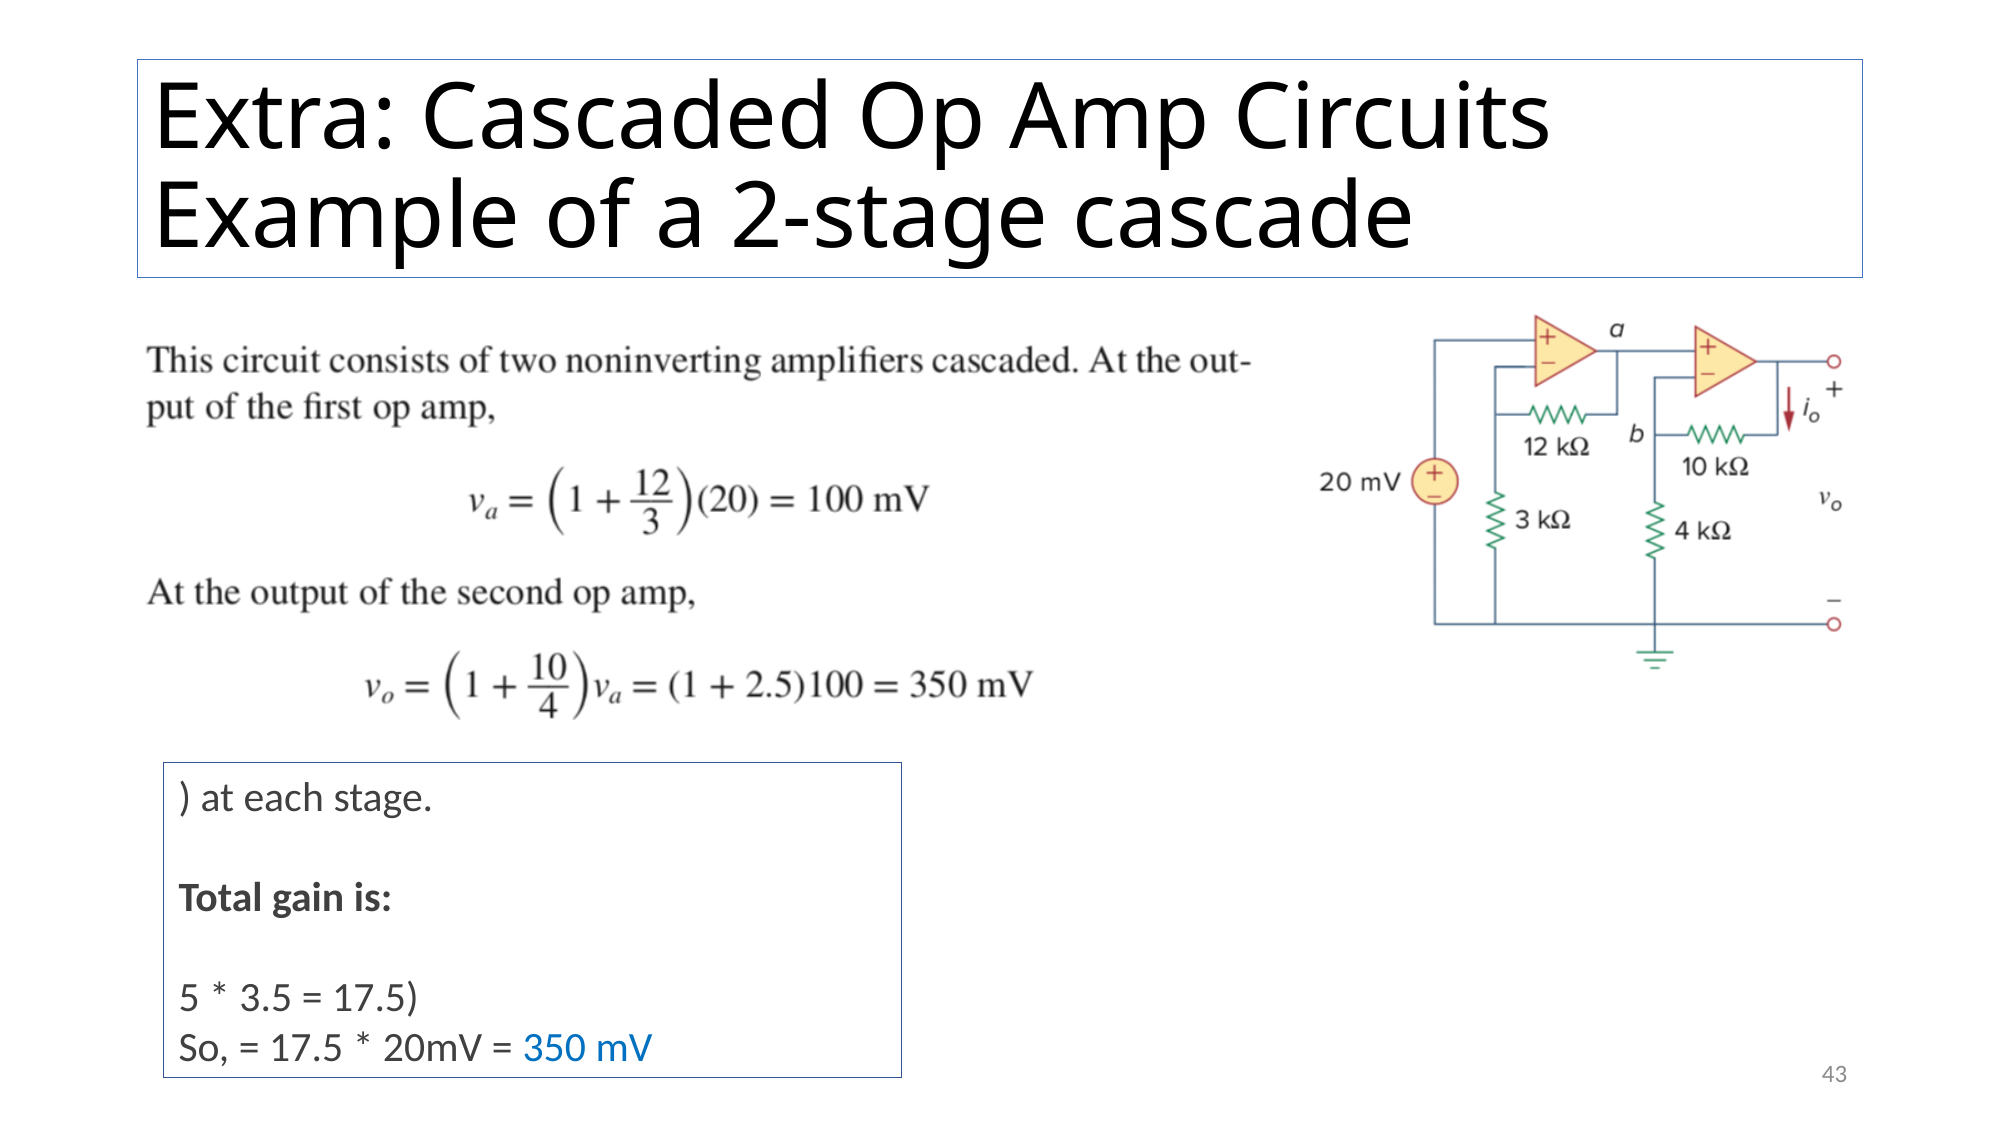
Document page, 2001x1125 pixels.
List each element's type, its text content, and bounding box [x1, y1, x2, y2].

slide_number 43 [1412, 1042, 1863, 1103]
title Extra: Cascaded Op Amp Circuits Example of a 2-stage cascade [137, 59, 1863, 278]
picture [1293, 291, 1933, 676]
picture [102, 334, 1280, 720]
